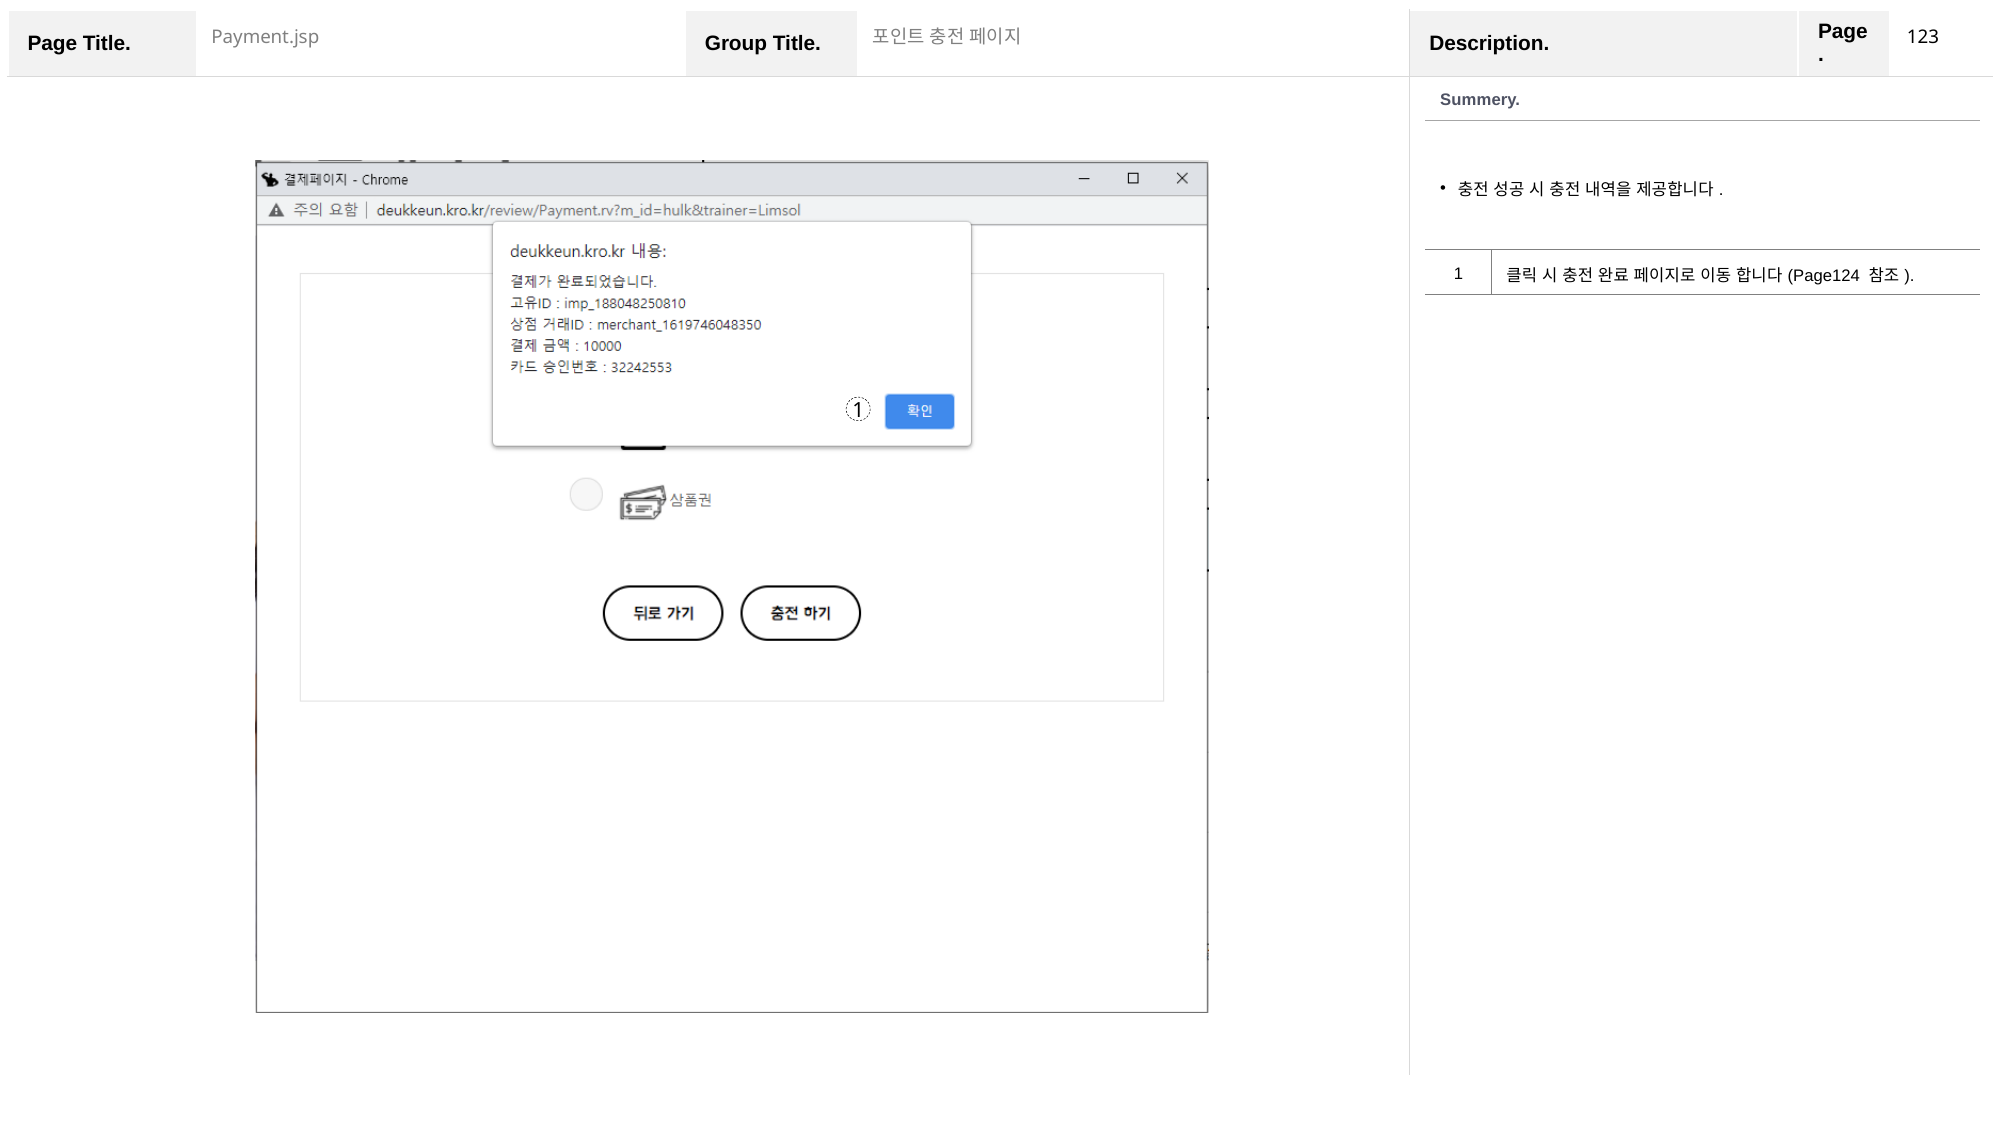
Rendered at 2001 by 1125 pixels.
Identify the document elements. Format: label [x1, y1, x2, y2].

picture [255, 160, 1209, 1014]
table_header [1425, 78, 1980, 120]
table_cell [1425, 121, 1980, 249]
list [858, 18, 1405, 55]
text_box [1892, 17, 2000, 58]
table_cell [1425, 250, 1491, 294]
list [196, 18, 684, 55]
table_cell [1492, 250, 1980, 294]
